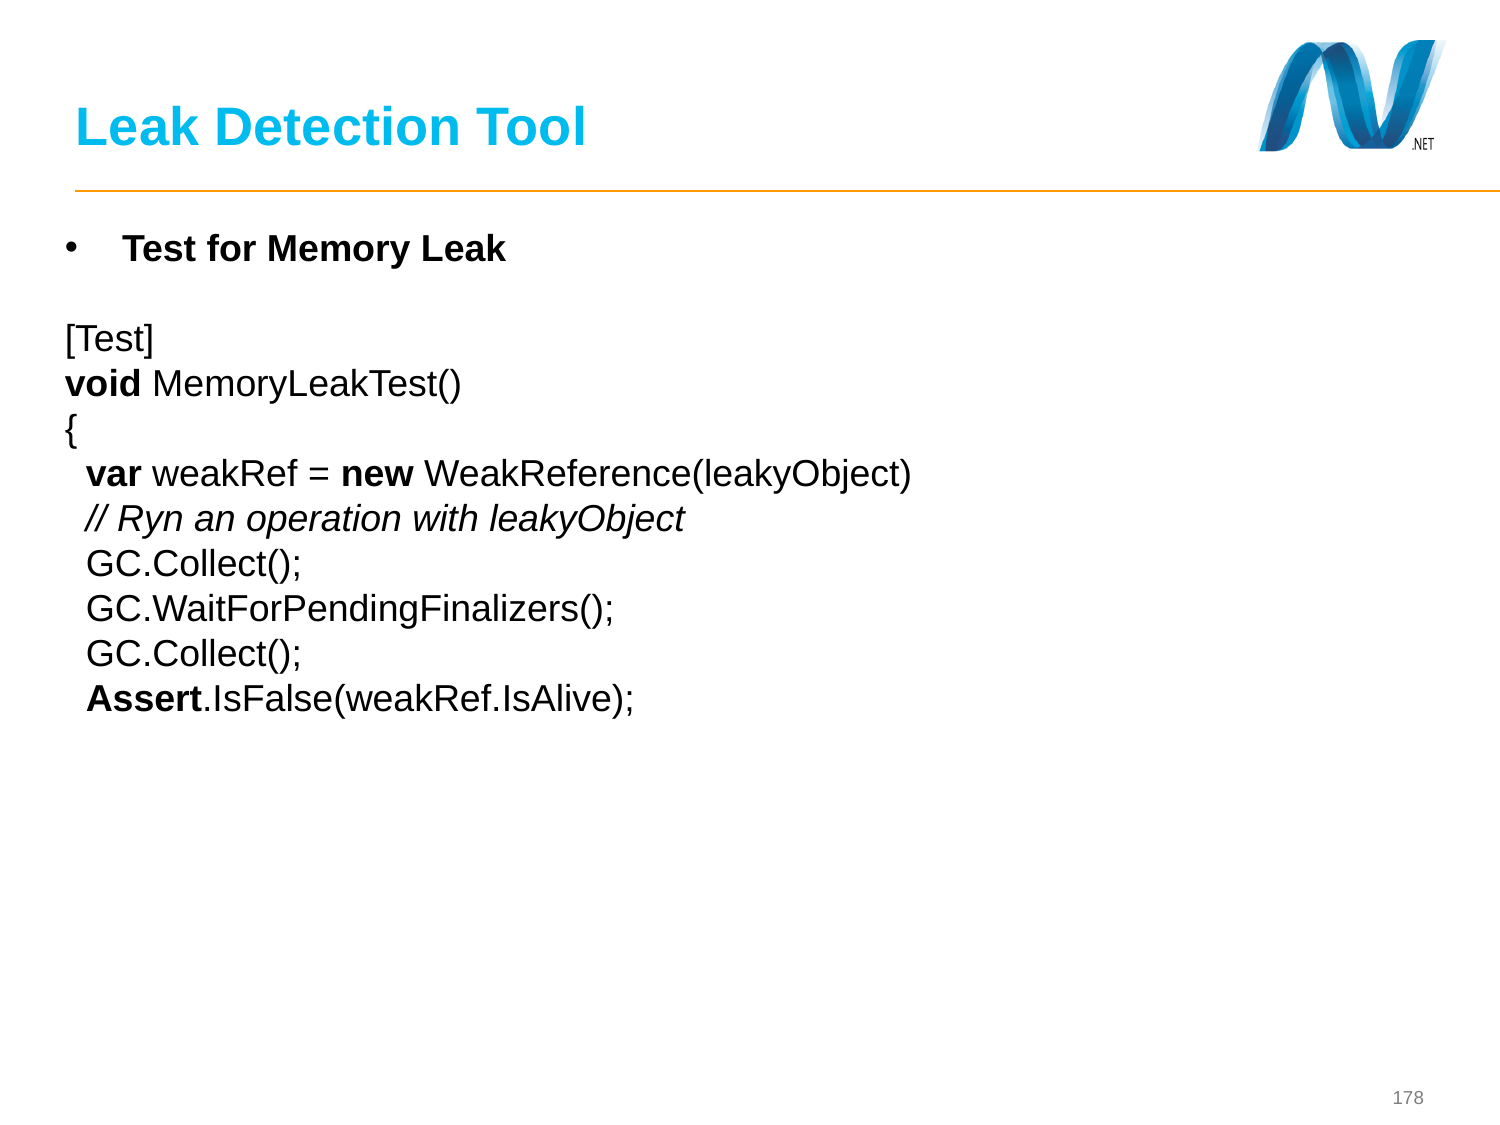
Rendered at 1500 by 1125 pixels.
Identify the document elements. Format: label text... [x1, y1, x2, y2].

picture [1253, 26, 1450, 177]
text_box Test for Memory Leak [Test] void MemoryLeakTest() { var weakRef = new WeakReference(leakyObject) // Ryn an operation with leakyObject GC.Collect(); GC.WaitForPendingFinalizers(); GC.Collect(); Assert.IsFalse(weakRef.IsAlive); [49, 216, 1463, 772]
title Leak Detection Tool [75, 27, 1422, 157]
